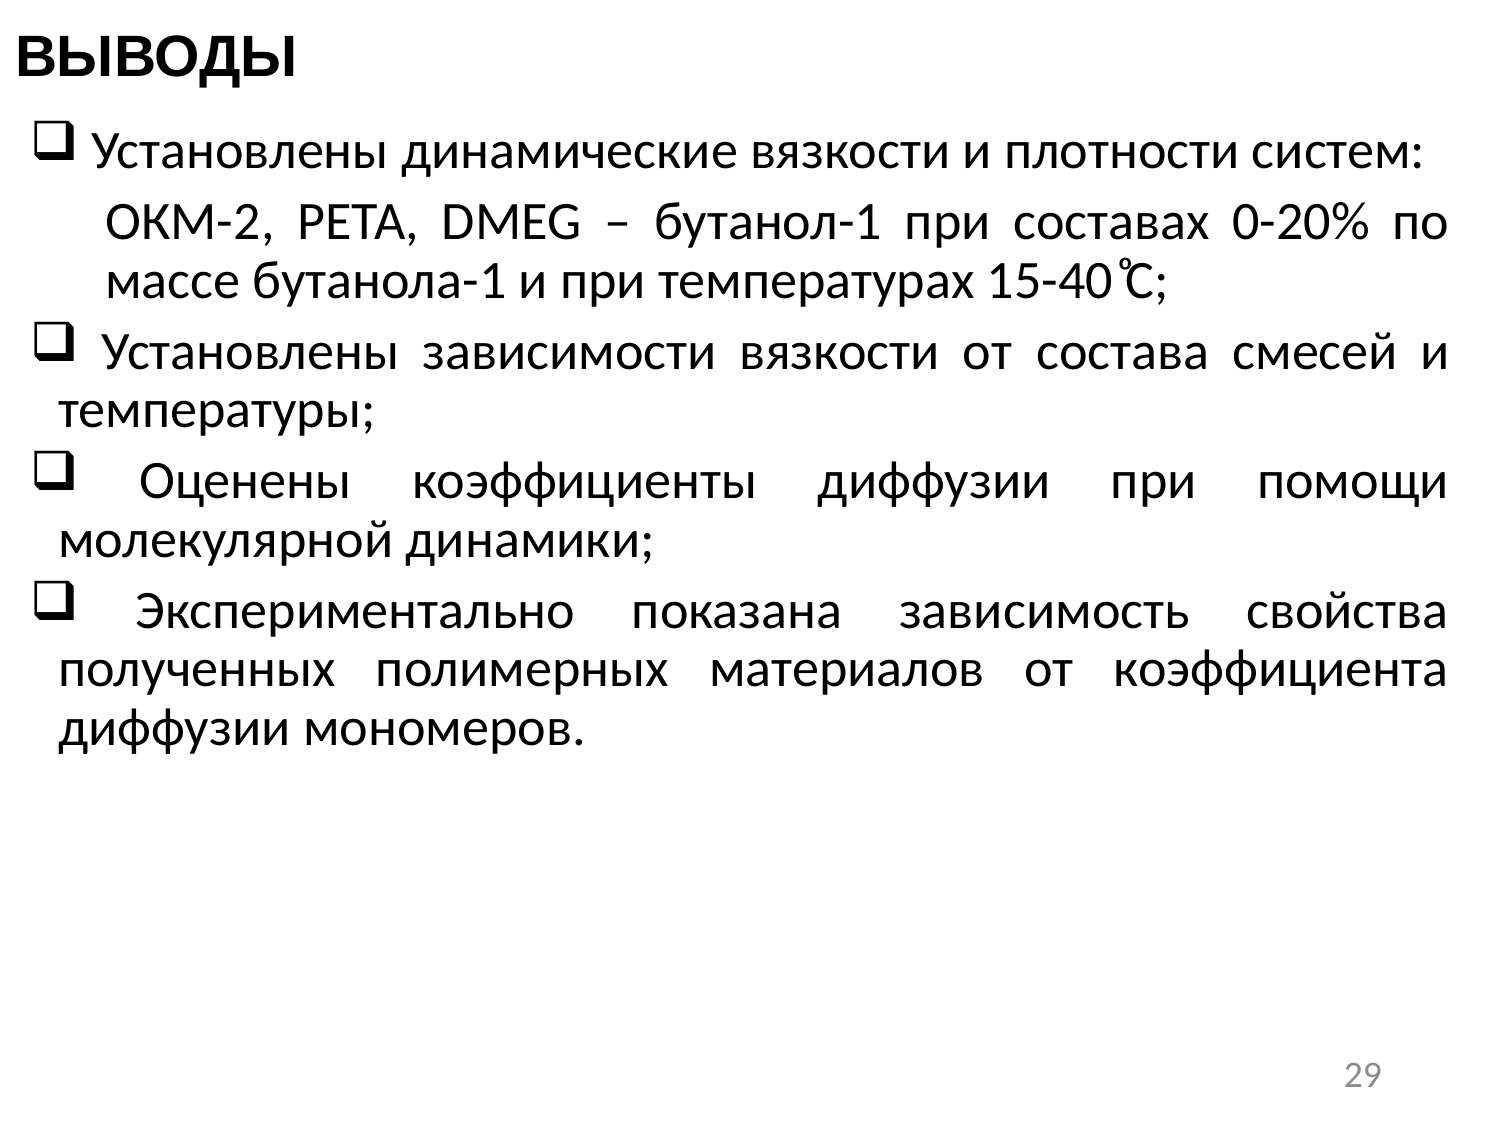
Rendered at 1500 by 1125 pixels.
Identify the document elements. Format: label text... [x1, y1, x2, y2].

slide_number 29 [1059, 1042, 1397, 1103]
title ВЫВОДЫ [0, 0, 1500, 115]
list Установлены динамические вязкости и плотности систем: ОКМ-2, PETA, DMEG – бутанол-1 при составах 0-20% по массе бутанола-1 и при температурах 15-40 ͦС; Установлены зависимости вязкости от состава смесей и температуры; Оценены коэффициенты диффузии при помощи молекулярной динамики; Экспериментально показана зависимость свойства полученных полимерных материалов от коэффициента диффузии мономеров. [15, 115, 1466, 984]
